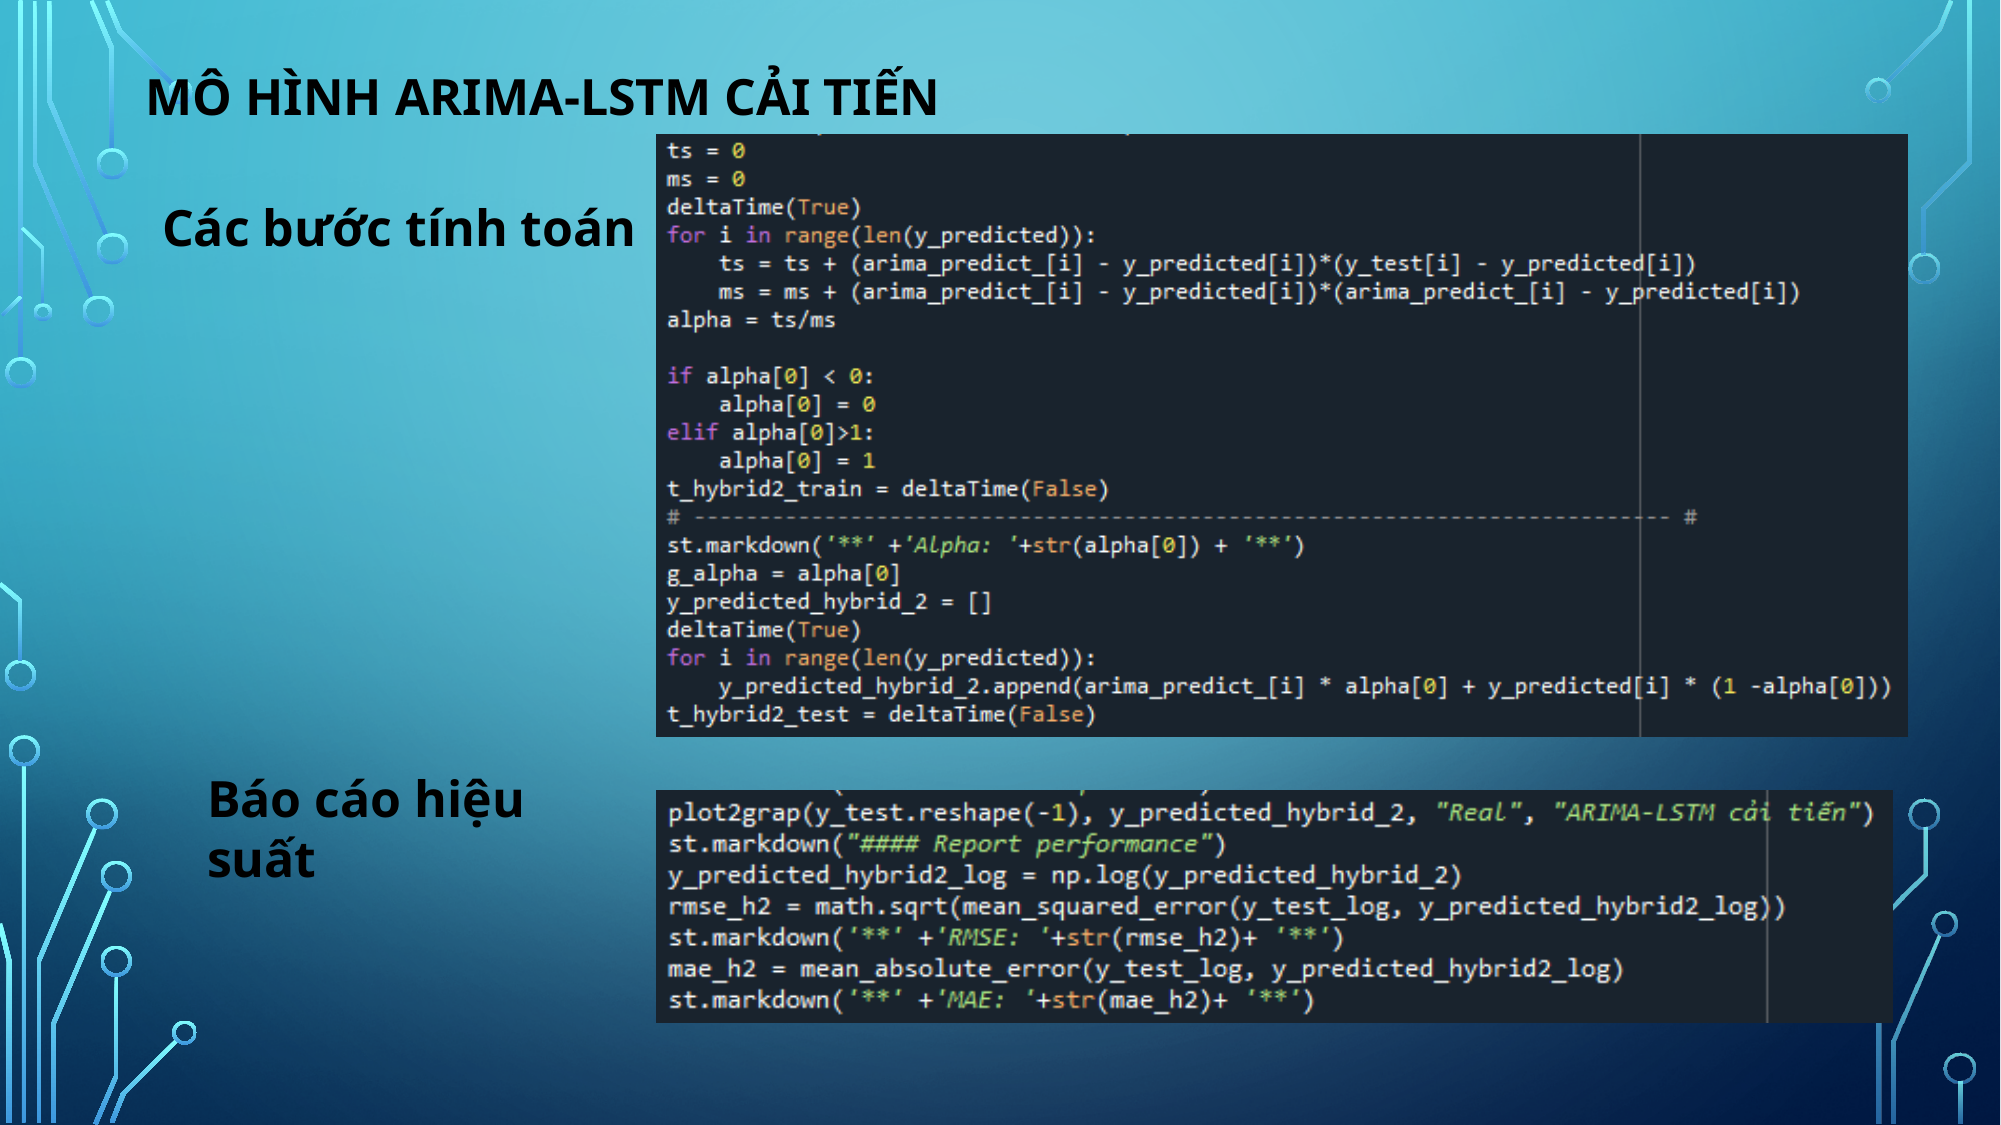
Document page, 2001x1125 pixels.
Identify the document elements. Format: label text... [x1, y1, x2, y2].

text_box Báo cáo hiệu suất [192, 760, 629, 896]
text_box MÔ HÌNH ARIMA-LSTM CẢI TIẾN [130, 58, 956, 134]
text_box Các bước tính toán [147, 188, 656, 264]
picture [656, 133, 1908, 737]
picture [656, 790, 1893, 1023]
